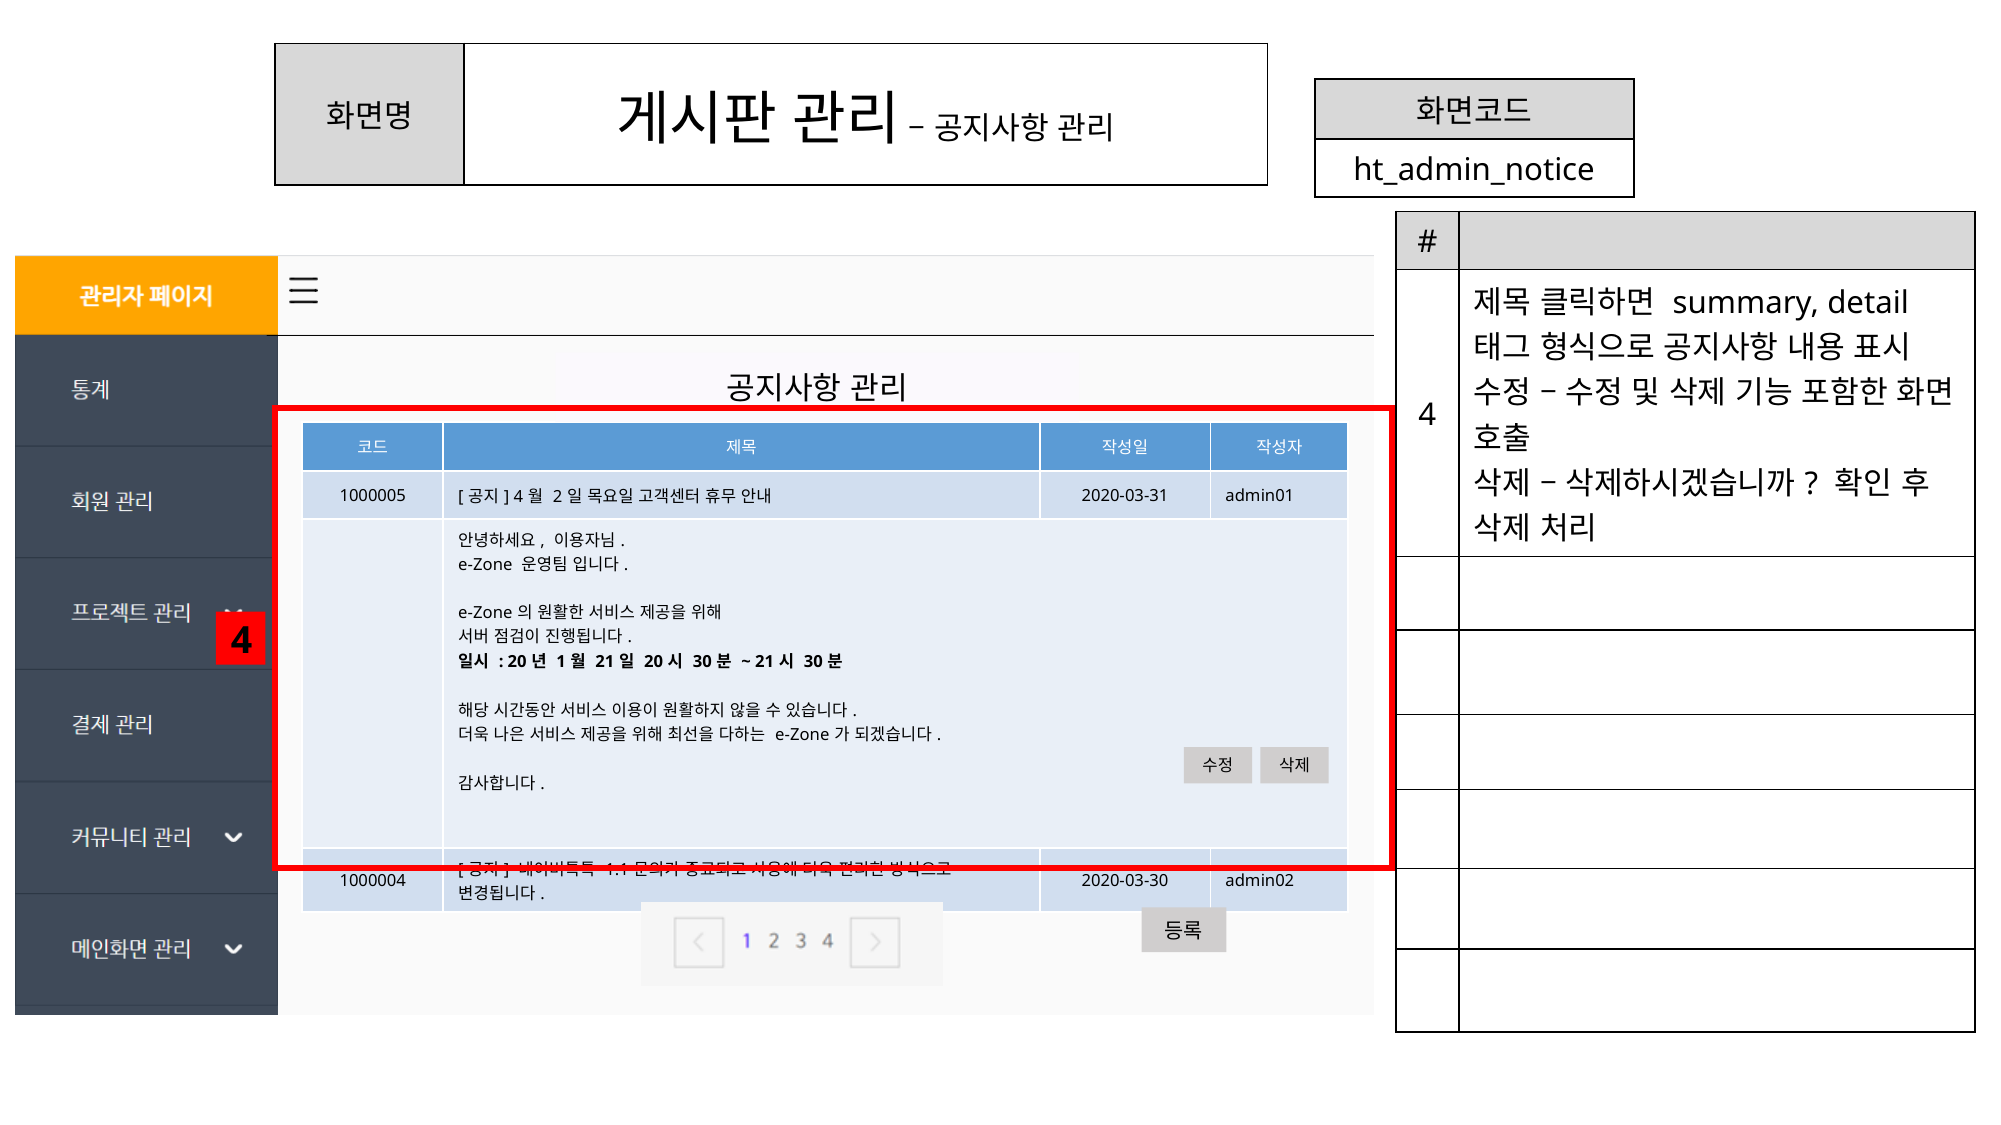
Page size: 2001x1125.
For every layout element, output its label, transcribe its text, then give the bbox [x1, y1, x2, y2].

table_cell [1397, 631, 1458, 714]
text_box [1374, 407, 1393, 869]
table_cell [1460, 790, 1974, 868]
table_cell [1460, 869, 1974, 948]
table_cell 제목 클릭하면 summary, detail 태그 형식으로 공지사항 내용 표시 수정 – 수정 및 삭제 기능 포함한 화면 호출 삭제 – 삭제하시겠습니까? 확인 후 삭제 처리 [1460, 270, 1974, 556]
table_header [1460, 212, 1974, 269]
table_cell [1460, 715, 1974, 789]
table_cell [1397, 557, 1458, 629]
table_header 화면명 [276, 44, 463, 184]
table_cell [1460, 557, 1974, 629]
table_cell 4 [1397, 270, 1458, 556]
table_cell [1397, 790, 1458, 868]
table_cell [1460, 950, 1974, 1031]
table_cell [1460, 631, 1974, 714]
picture [15, 251, 1374, 1015]
table_cell [1397, 869, 1458, 948]
table_header 화면코드 [1316, 80, 1633, 138]
table_cell [1397, 715, 1458, 789]
table_header # [1397, 212, 1458, 269]
table_cell ht_admin_notice [1316, 140, 1633, 196]
table_cell [1397, 950, 1458, 1031]
table_header 게시판 관리 – 공지사항 관리 [465, 44, 1267, 184]
